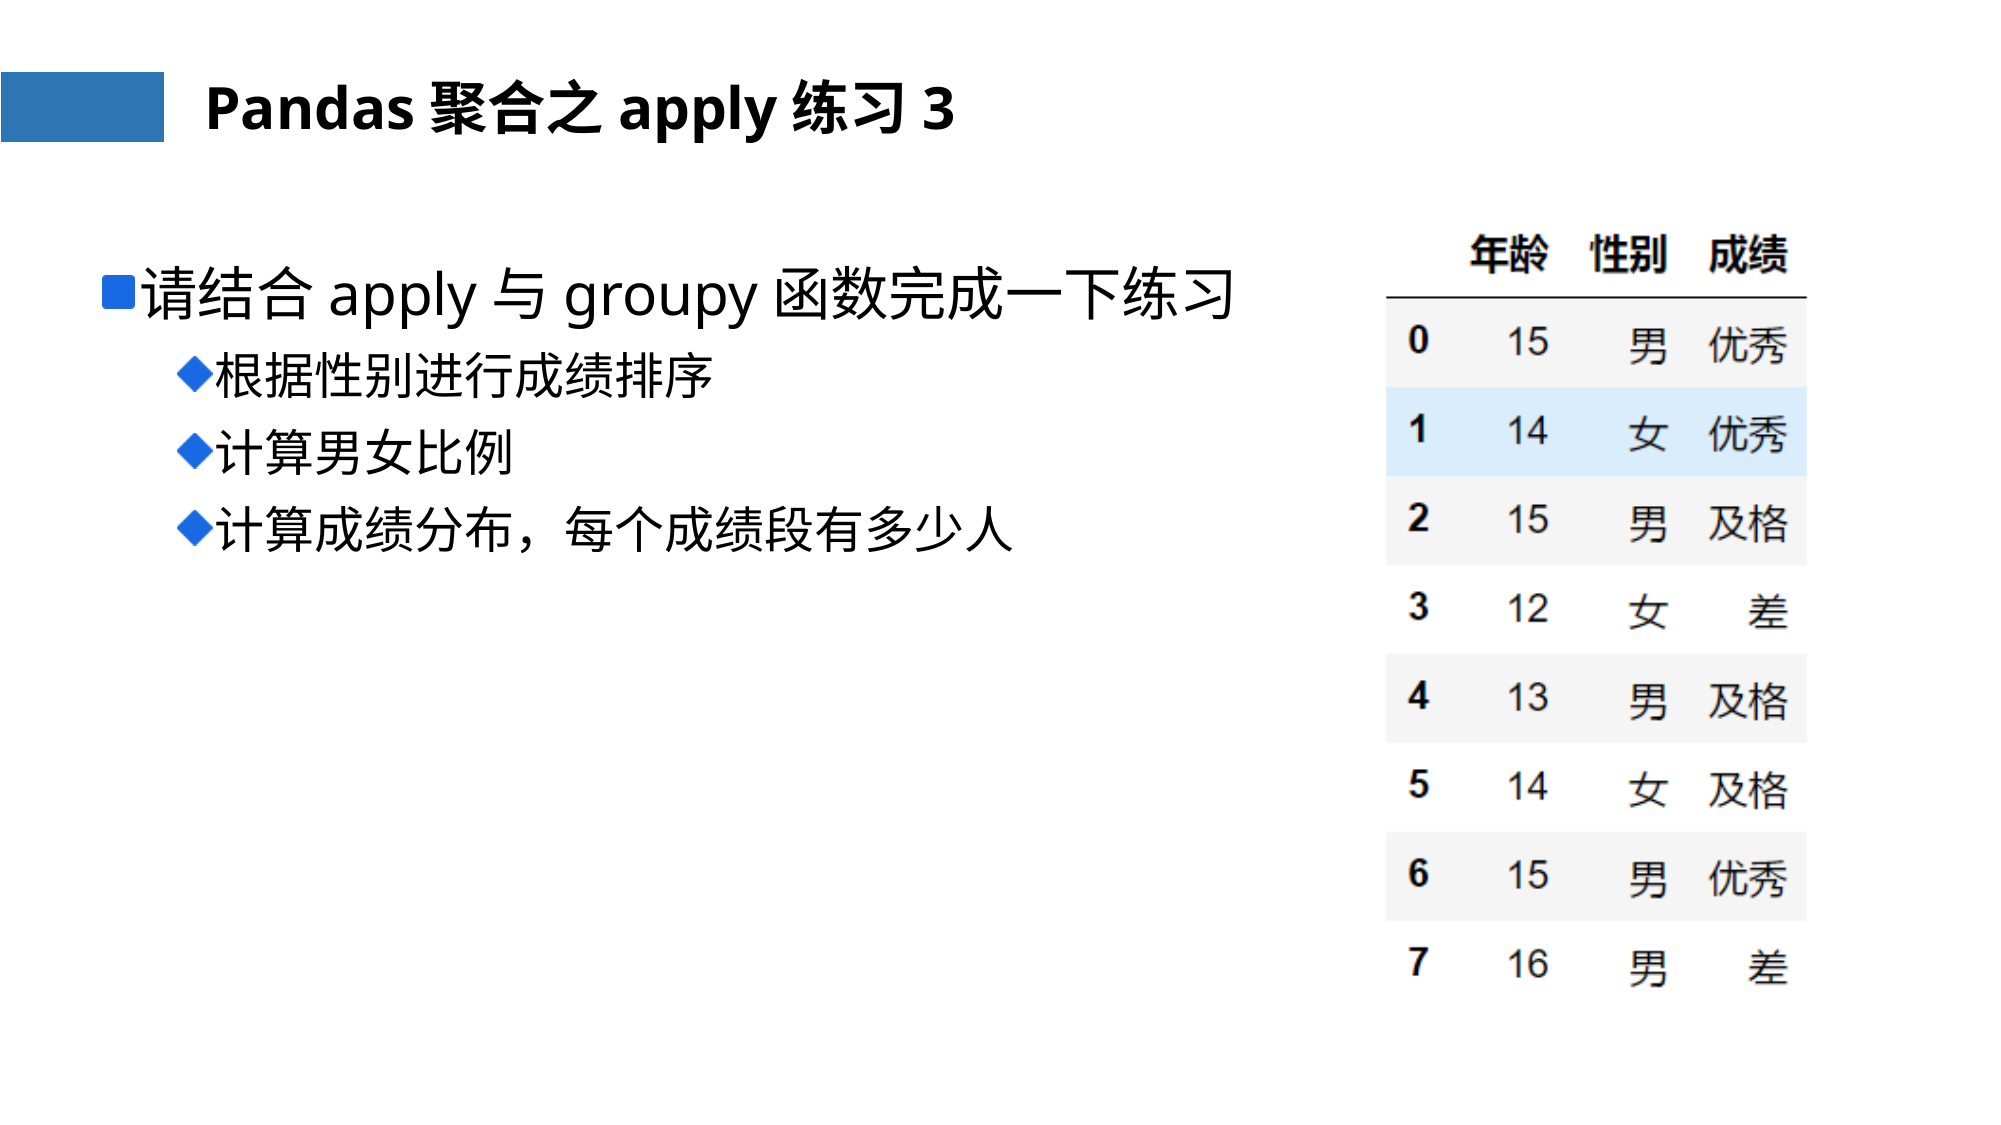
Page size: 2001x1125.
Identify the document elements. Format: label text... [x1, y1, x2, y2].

picture [177, 356, 213, 392]
picture [1345, 208, 1866, 1012]
picture [177, 433, 213, 469]
picture [102, 275, 135, 309]
title Pandas聚合之apply练习3 [189, 72, 1540, 196]
picture [177, 510, 213, 546]
list 请结合apply与groupy函数完成一下练习 根据性别进行成绩排序 计算男女比例 计算成绩分布，每个成绩段有多少人 [87, 252, 1922, 1028]
